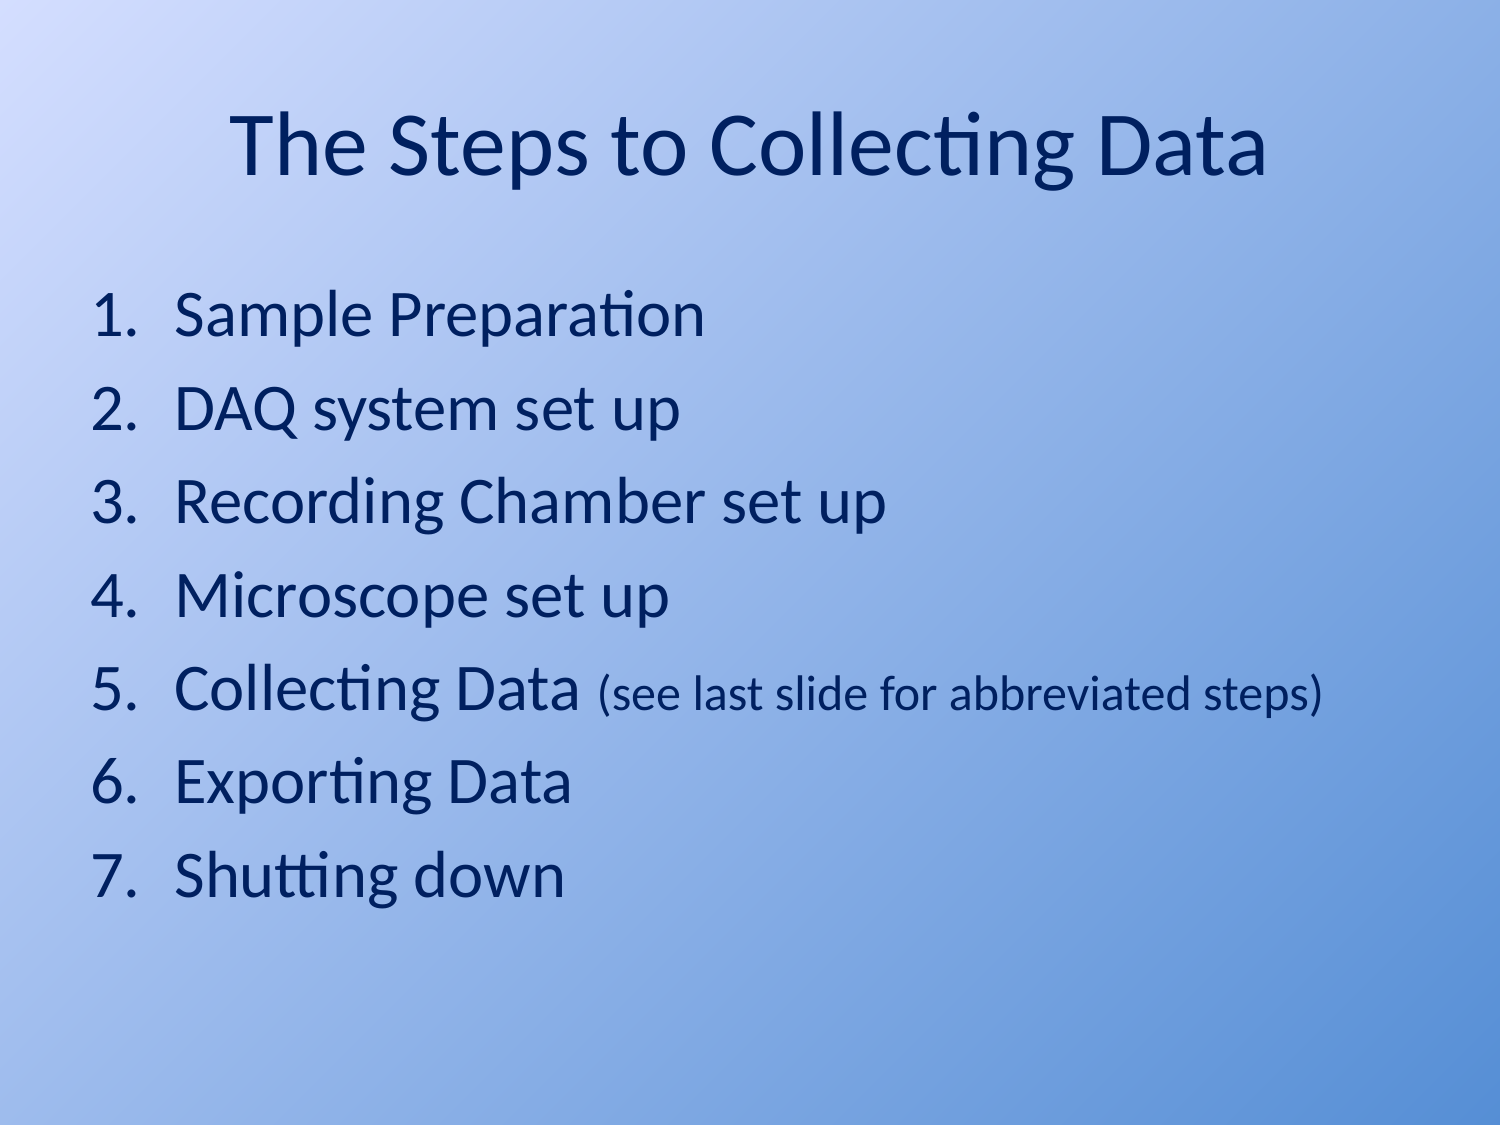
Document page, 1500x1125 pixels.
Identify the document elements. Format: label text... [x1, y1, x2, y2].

title The Steps to Collecting Data [75, 45, 1425, 233]
list Sample Preparation DAQ system set up Recording Chamber set up Microscope set up Collecting Data (see last slide for abbreviated steps) Exporting Data Shutting down [75, 262, 1425, 1005]
